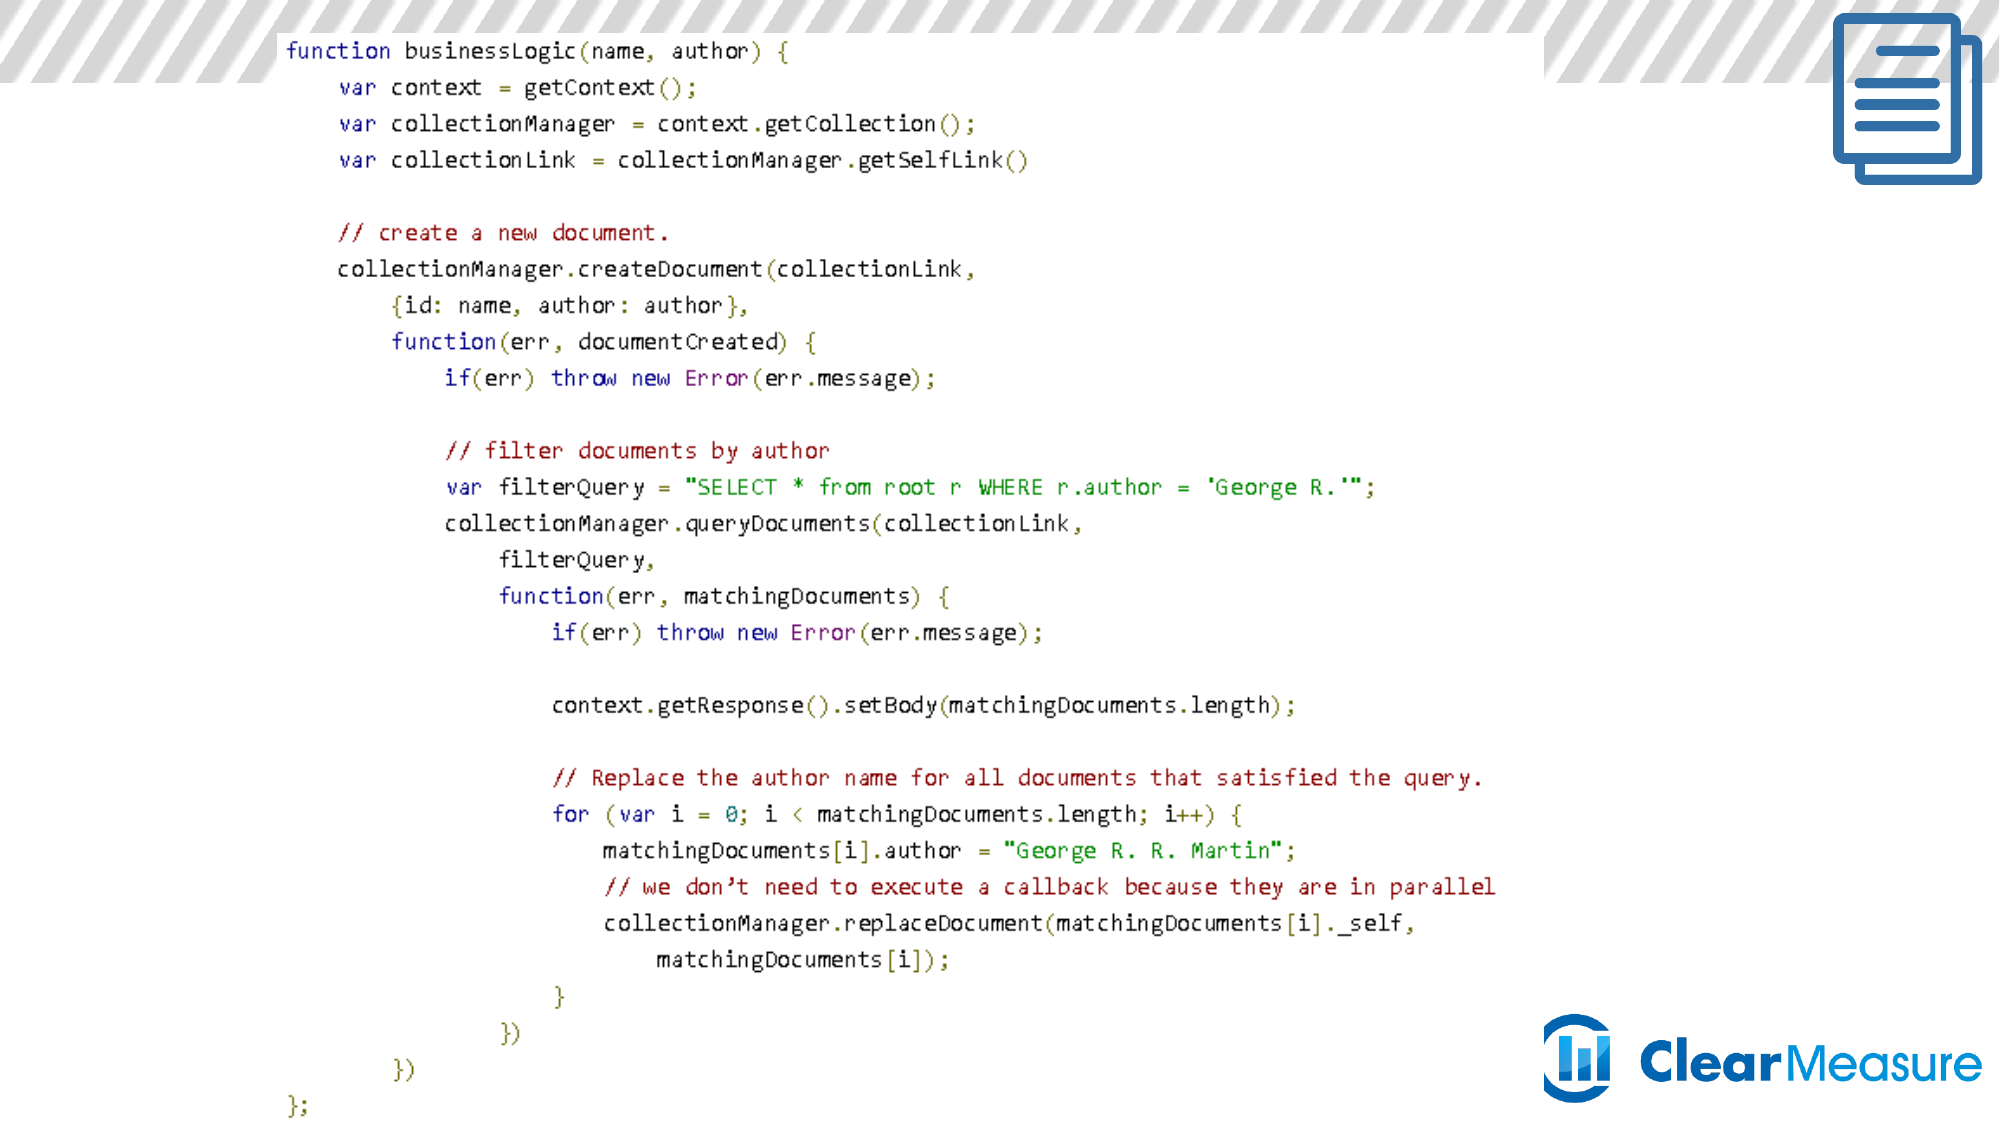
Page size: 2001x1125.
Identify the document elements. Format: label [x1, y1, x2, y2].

list [277, 33, 1544, 1125]
picture [1544, 1009, 1984, 1107]
picture [0, 0, 2000, 185]
